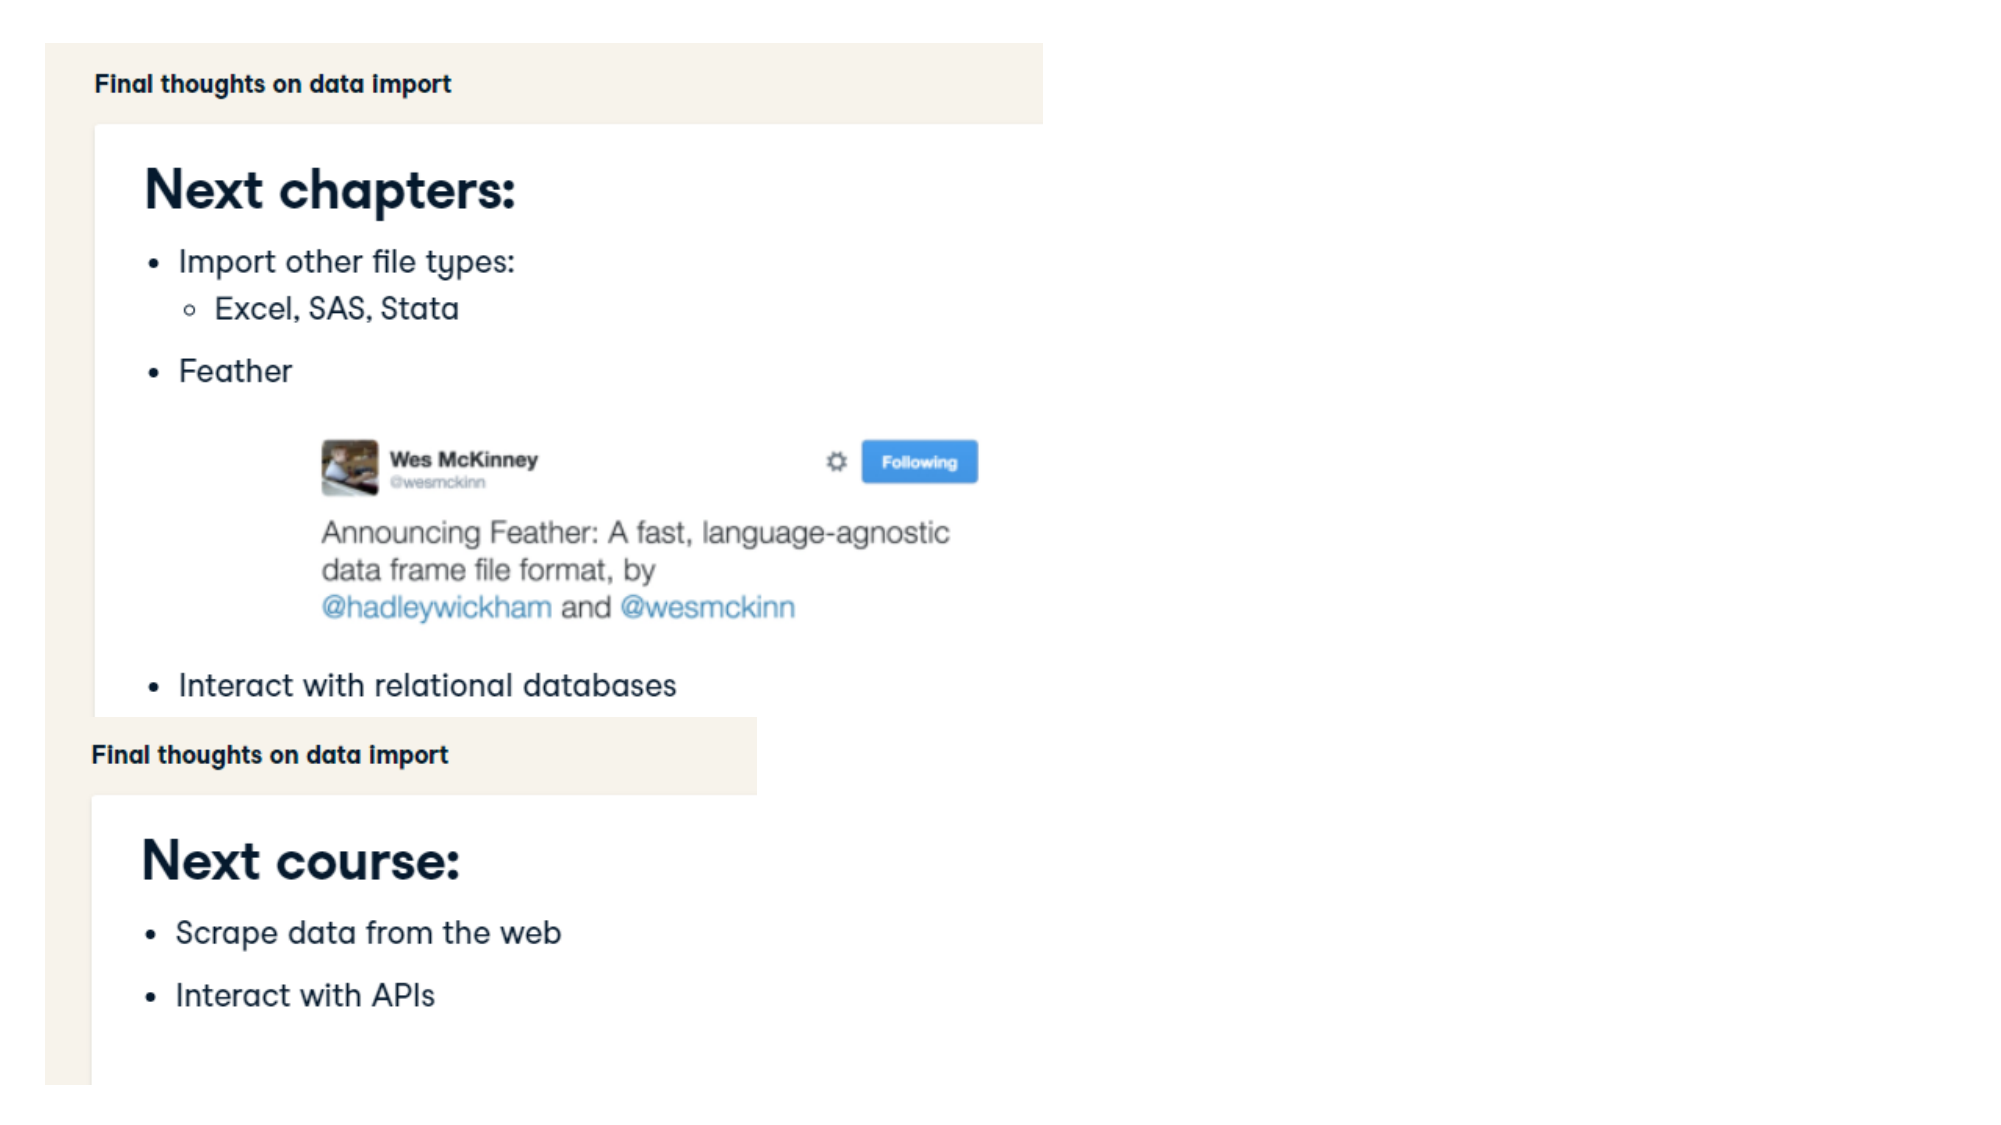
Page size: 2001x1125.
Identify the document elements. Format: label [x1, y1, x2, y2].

picture [44, 43, 1043, 1085]
